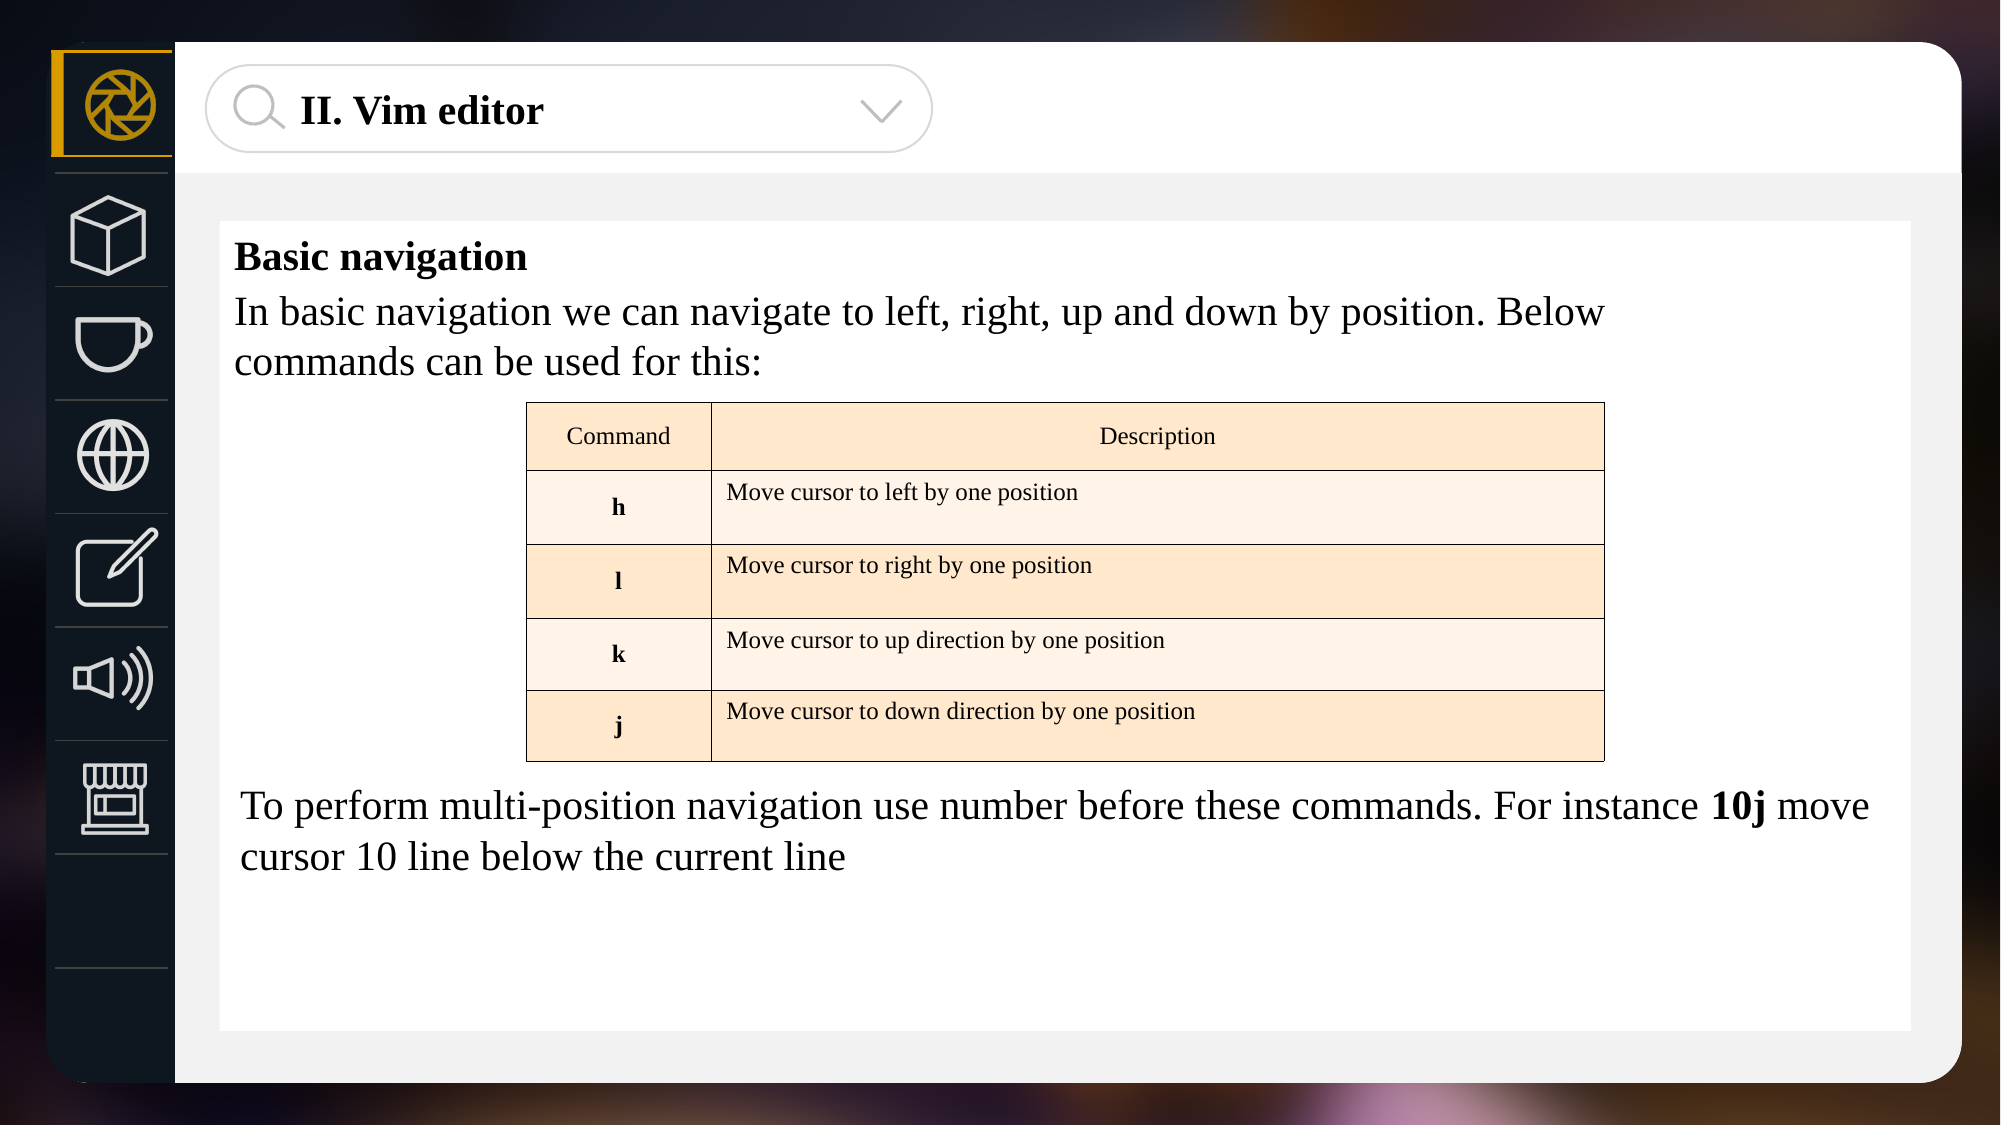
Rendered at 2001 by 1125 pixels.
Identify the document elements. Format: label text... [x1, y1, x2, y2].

table_cell Move cursor to left by one position [712, 471, 1604, 544]
table_cell l [527, 545, 711, 618]
table_cell Move cursor to up direction by one position [712, 619, 1604, 690]
text_box In basic navigation we can navigate to left, right, up and down by position. Below commands can be used for this: [219, 286, 1911, 392]
table_cell Move cursor to down direction by one position [712, 691, 1604, 761]
table_cell j [527, 691, 711, 761]
table_cell h [527, 471, 711, 544]
table_header Description [712, 403, 1604, 470]
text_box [51, 40, 185, 170]
text_box [219, 220, 1912, 1032]
text_box Basic navigation [219, 220, 1911, 286]
table_cell Move cursor to right by one position [712, 545, 1604, 618]
text_box II. Vim editor [285, 75, 888, 141]
table_header Command [527, 403, 711, 470]
text_box To perform multi-position navigation use number before these commands. For instance 10j move cursor 10 line below the current line [225, 770, 1917, 886]
table_cell k [527, 619, 711, 690]
picture [0, 0, 2001, 1125]
